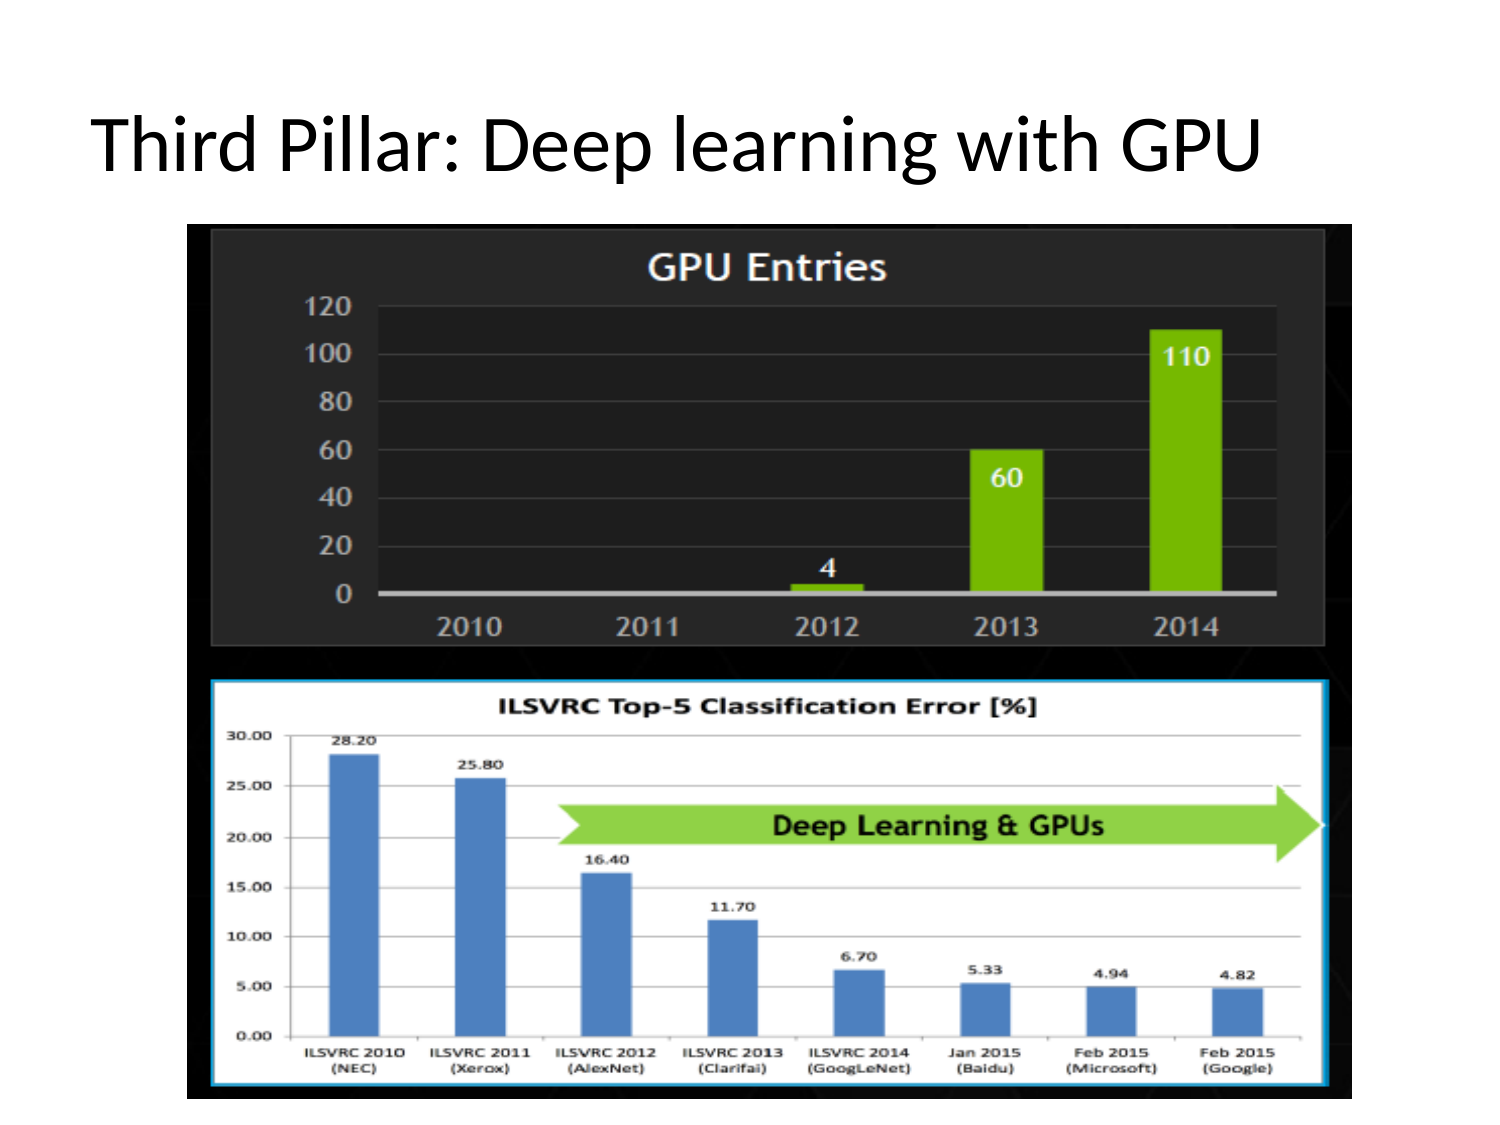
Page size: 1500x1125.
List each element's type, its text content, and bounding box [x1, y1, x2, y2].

title Third Pillar: Deep learning with GPU [75, 45, 1425, 233]
picture [187, 224, 1352, 1099]
